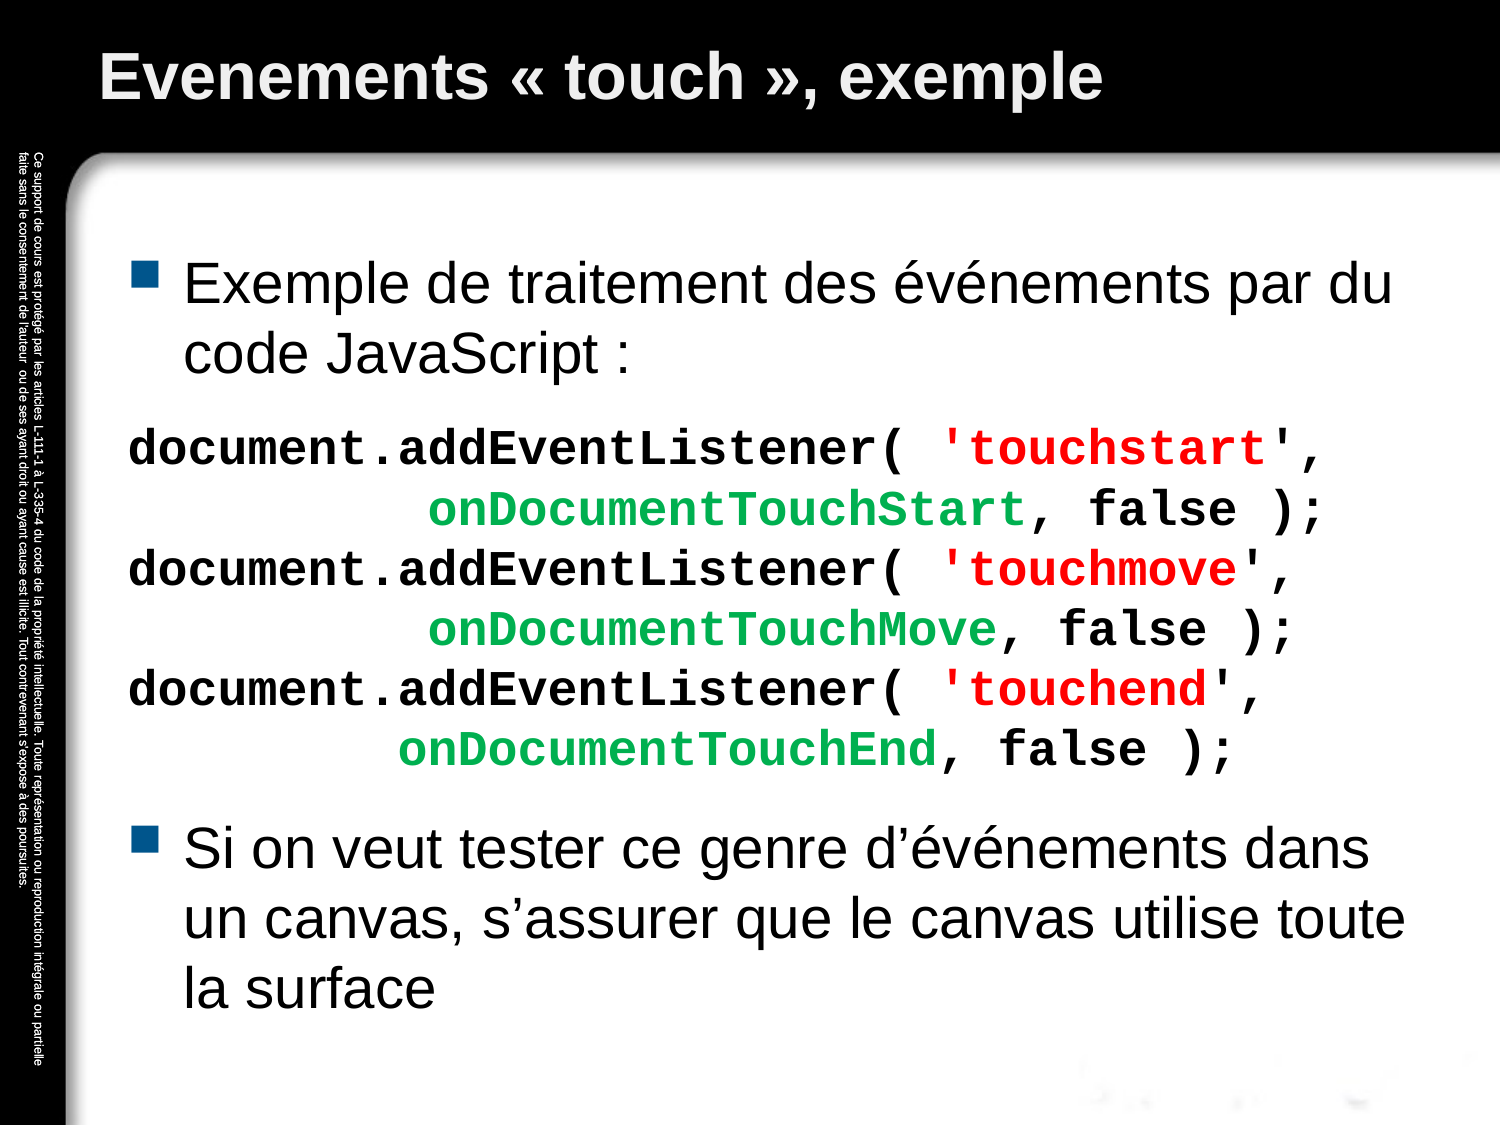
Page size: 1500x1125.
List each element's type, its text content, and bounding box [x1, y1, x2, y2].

title Evenements « touch », exemple [83, 28, 1472, 117]
list Exemple de traitement des événements par du code JavaScript : document.addEventListener( 'touchstart', onDocumentTouchStart, false ); document.addEventListener( 'touchmove', onDocumentTouchMove, false ); document.addEventListener( 'touchend', onDocumentTouchEnd, false ); Si on veut tester ce genre d’événements dans un canvas, s’assurer que le canvas utilise toute la surface [112, 237, 1426, 1013]
picture [0, 0, 1500, 1125]
